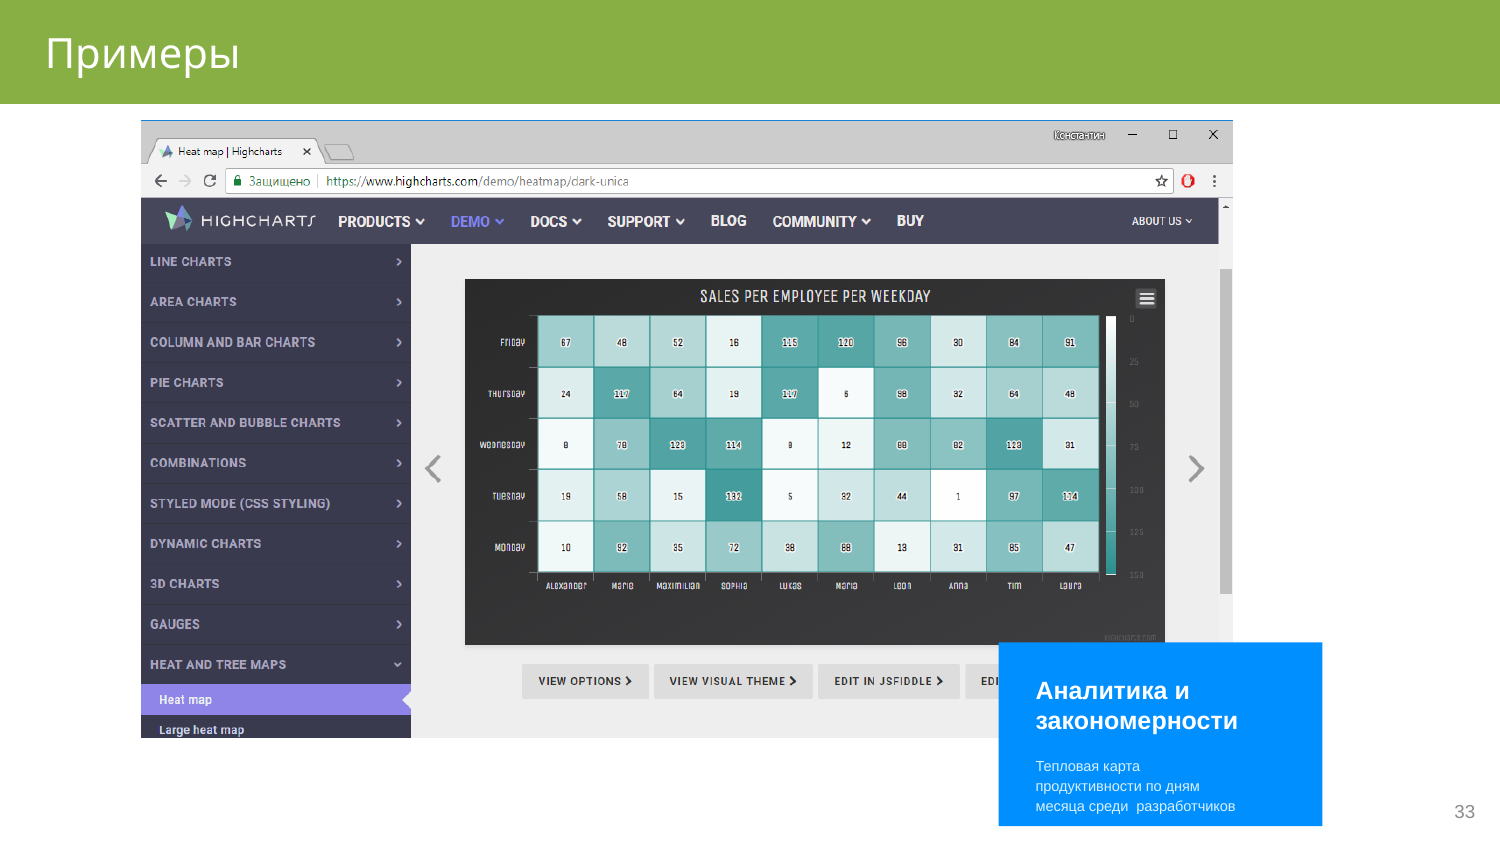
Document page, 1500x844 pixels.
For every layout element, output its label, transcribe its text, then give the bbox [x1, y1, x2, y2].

slide_number 33 [1400, 779, 1491, 844]
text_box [0, 0, 1500, 104]
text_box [998, 642, 1323, 827]
picture [141, 120, 1233, 738]
